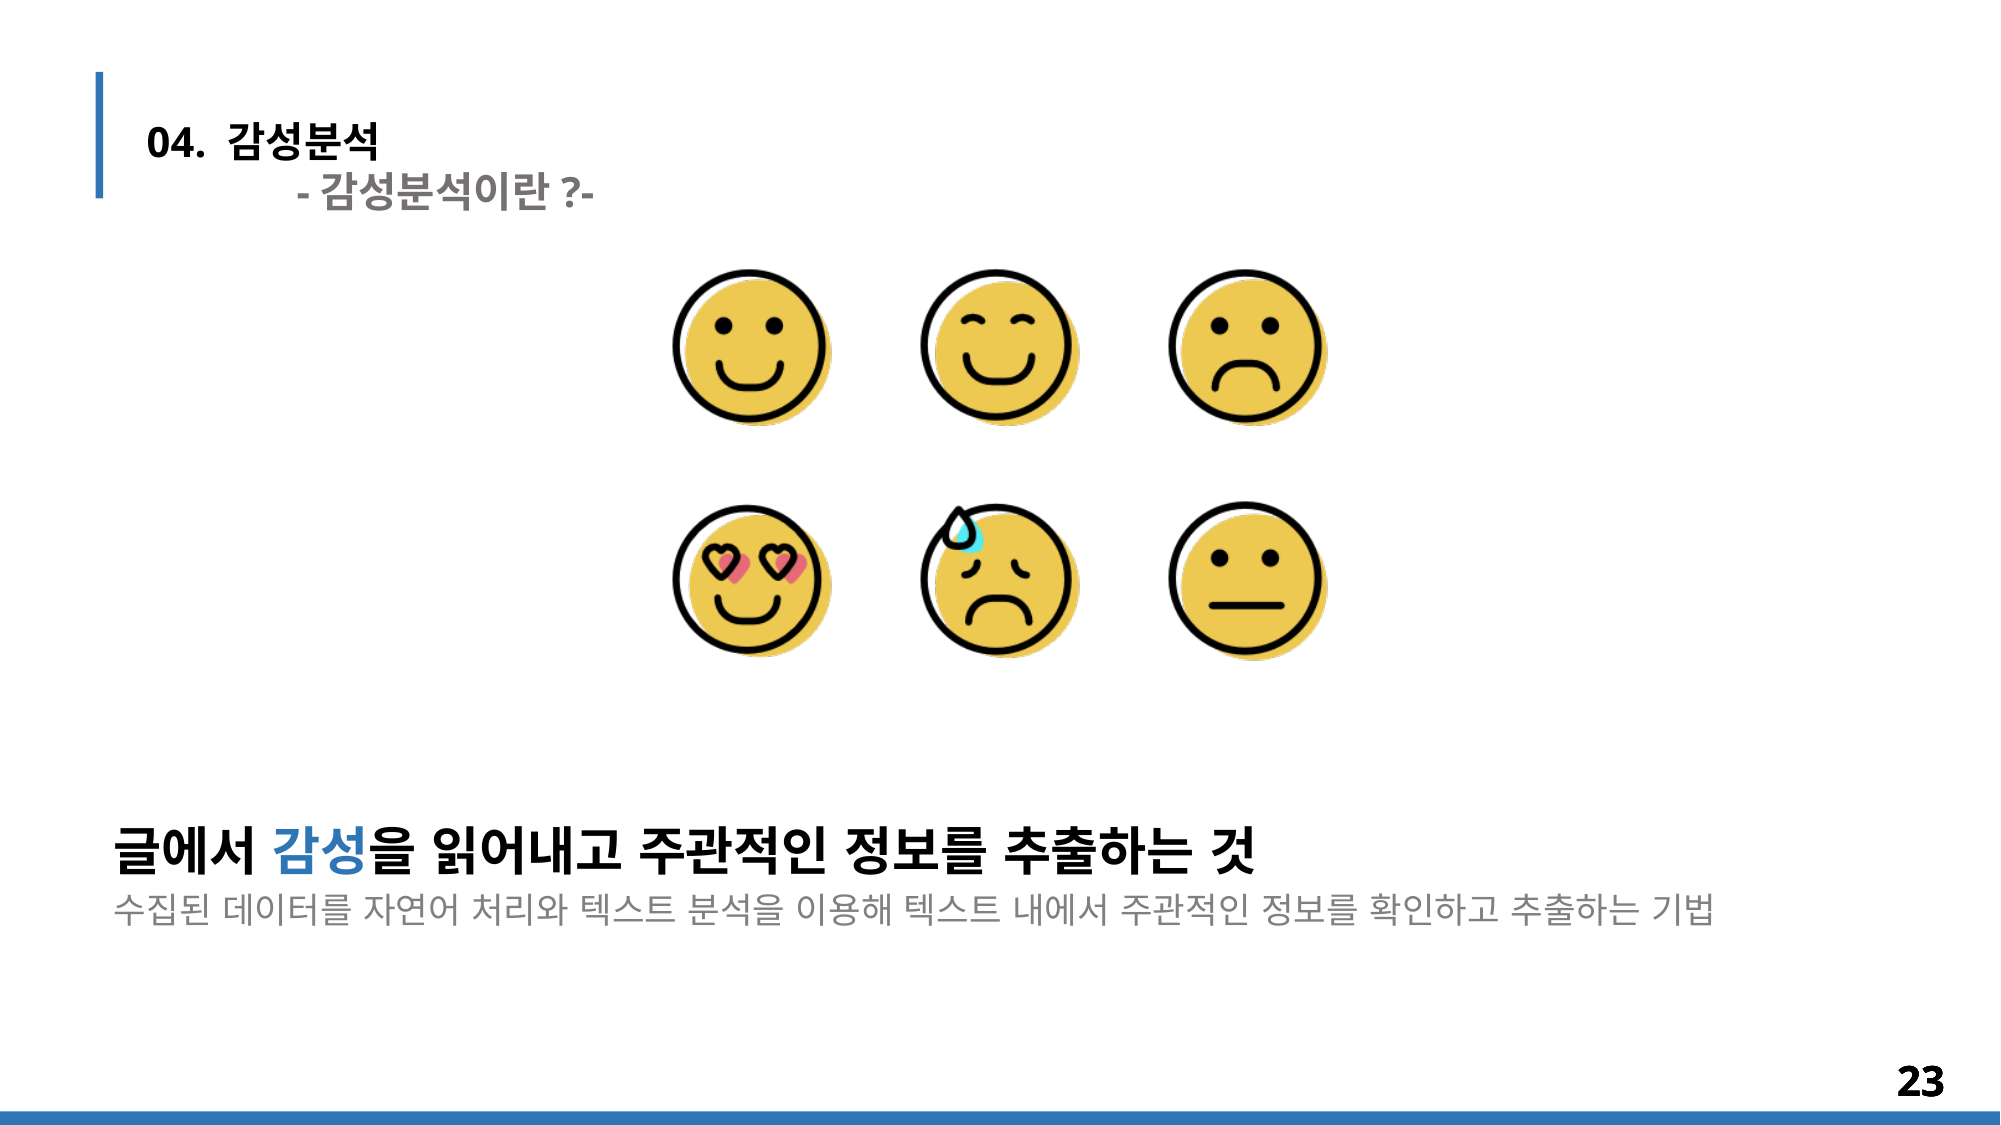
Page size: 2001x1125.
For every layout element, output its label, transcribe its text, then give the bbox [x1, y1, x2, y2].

text_box [0, 1110, 2000, 1125]
picture [628, 231, 1372, 691]
text_box 04. 감성분석 -감성분석이란?- [131, 108, 856, 224]
text_box [95, 71, 104, 199]
text_box 글에서 감성을 읽어내고 주관적인 정보를 추출하는 것 수집된 데이터를 자연어 처리와 텍스트 분석을 이용해 텍스트 내에서 주관적인 정보를 확인하고 추출하는 기법 [99, 810, 1901, 938]
text_box 23 [1510, 1052, 1960, 1113]
